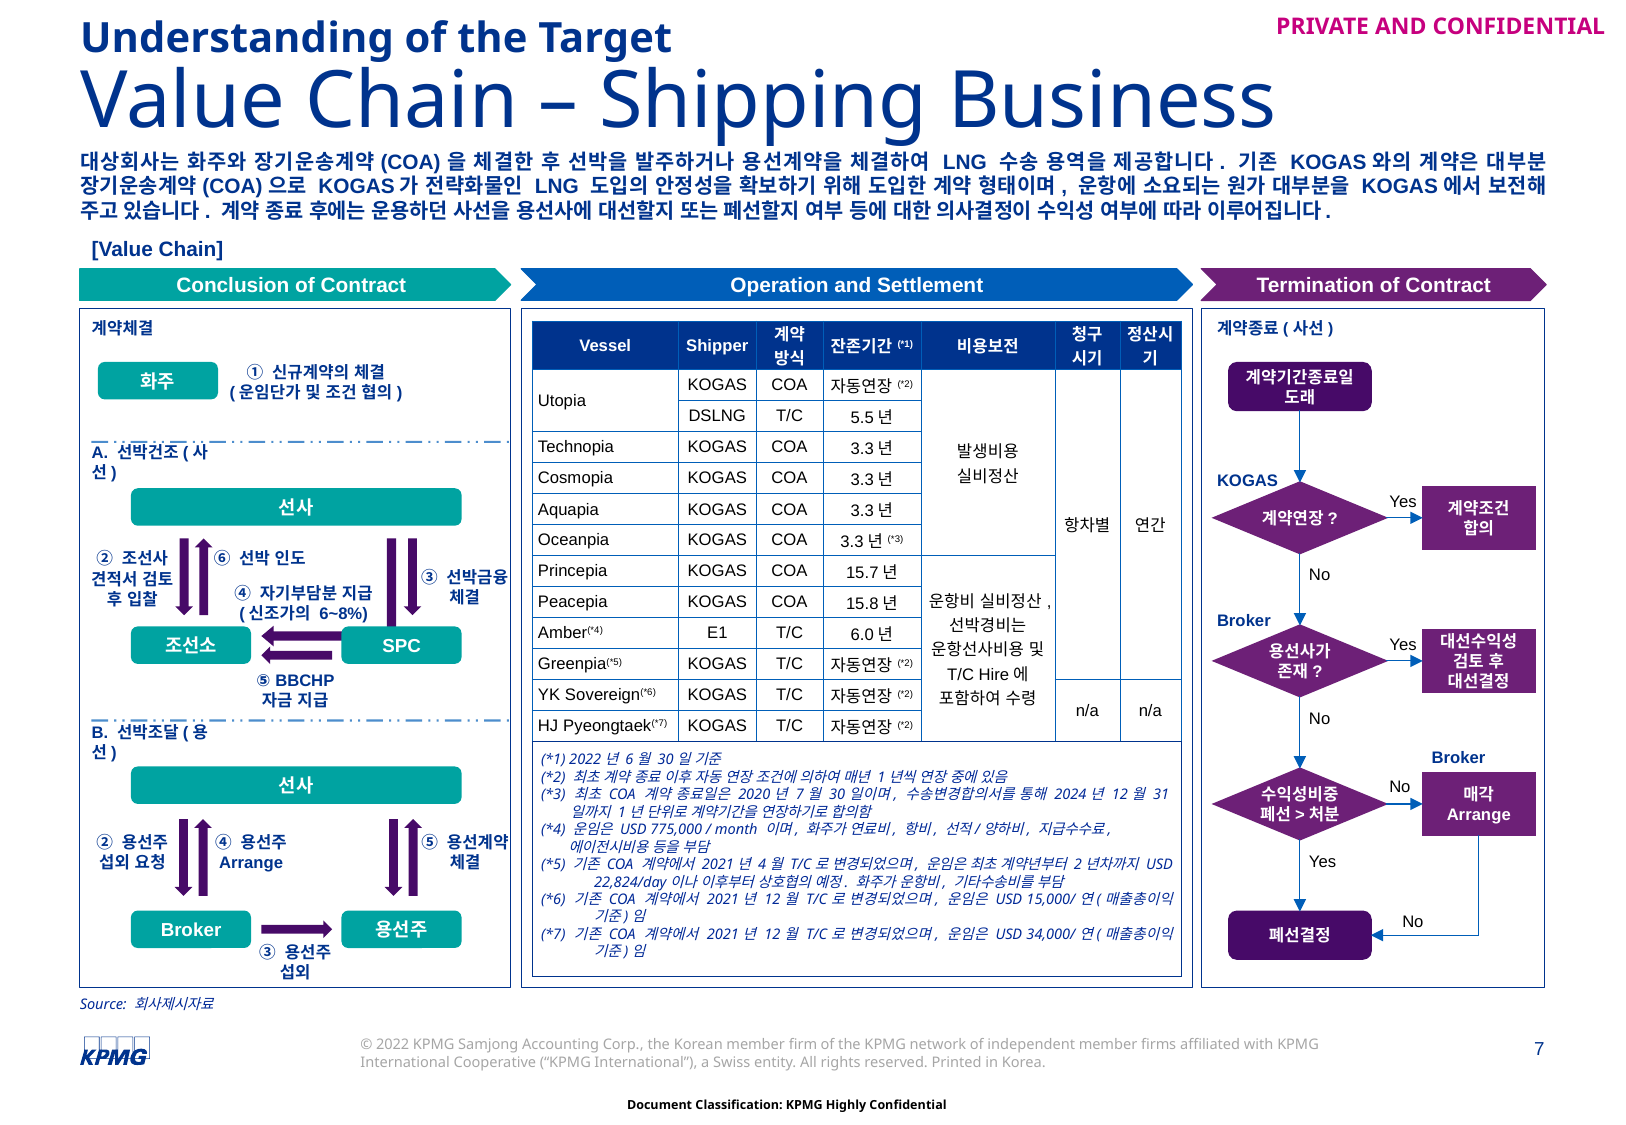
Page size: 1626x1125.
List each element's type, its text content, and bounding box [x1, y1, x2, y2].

text_box Broker [1422, 744, 1500, 769]
text_box 용선주 [341, 910, 462, 949]
table_cell COA [757, 587, 823, 617]
title Value Chain – Shipping Business [80, 74, 1544, 148]
text_box ⑤ BBCHP 자금 지급 [242, 666, 349, 714]
table_cell COA [757, 556, 823, 586]
table_cell T/C [757, 618, 823, 648]
text_box SPC [341, 626, 462, 664]
table_cell T/C [757, 649, 823, 679]
list Understanding of the Target [80, 33, 1490, 62]
table_header 정산시기 [1121, 322, 1181, 369]
text_box 계약조건 합의 [1422, 486, 1536, 550]
text_box ⑥ 선박 인도 [200, 534, 319, 582]
table_header 비용보전 [922, 322, 1055, 369]
text_box [401, 817, 424, 897]
table_cell 자동연장(*2) [824, 680, 921, 710]
text_box [1201, 308, 1545, 988]
text_box Yes [1301, 848, 1374, 873]
table_cell KOGAS [679, 370, 756, 400]
text_box No [1301, 705, 1377, 730]
table_cell n/a [1121, 680, 1181, 741]
text_box ② 조선사 견적서 검토 후 입찰 [75, 554, 190, 602]
text_box ④ 용선주 Arrange [194, 828, 308, 876]
text_box 조선소 [130, 626, 252, 664]
table_cell Utopia [533, 370, 678, 431]
table_cell 3.3년(*3) [824, 525, 921, 555]
text_box [172, 876, 195, 898]
table_cell KOGAS [679, 556, 756, 586]
table_cell KOGAS [679, 711, 756, 741]
table_cell 3.3년 [824, 494, 921, 524]
table_header Vessel [533, 322, 678, 369]
text_box ④ 자기부담분 지급 (신조가의 6~8%) [219, 579, 388, 627]
table_cell KOGAS [679, 432, 756, 462]
table_cell 자동연장(*2) [824, 370, 921, 400]
table_cell T/C [757, 680, 823, 710]
text_box [178, 818, 189, 828]
text_box 용선사가 존재? [1211, 624, 1388, 698]
text_box 계약종료(사선) [1208, 315, 1362, 340]
table_cell 3.3년 [824, 432, 921, 462]
text_box No [1380, 774, 1458, 798]
table_cell Aquapia [533, 494, 678, 524]
table_cell Amber(*4) [533, 618, 678, 648]
table_cell Princepia [533, 556, 678, 586]
table_cell COA [757, 494, 823, 524]
text_box 대상회사는 화주와 장기운송계약(COA)을 체결한 후 선박을 발주하거나 용선계약을 체결하여 LNG 수송 용역을 제공합니다. 기존 KOGAS와의 계약은 대부분 장기운송계약(COA)으로 KOGAS가 전략화물인 LNG 도입의 안정성을 확보하기 위해 도입한 계약 형태이며, 운항에 소요되는 원가 대부분을 KOGAS에서 보전해 주고 있습니다. 계약 종료 후에는 운용하던 사선을 용선사에 대선할지 또는 폐선할지 여부 등에 대한 의사결정이 수익성 여부에 따라 이루어집니다. [80, 148, 1547, 206]
table_cell COA [757, 525, 823, 555]
text_box 계약체결 [82, 315, 237, 340]
table_cell KOGAS [679, 525, 756, 555]
text_box 수익성비중 폐선>처분 [1211, 767, 1386, 841]
text_box [521, 308, 1193, 988]
table_cell T/C [757, 711, 823, 741]
text_box Source: 회사제시자료 [79, 995, 285, 1013]
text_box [1374, 831, 1475, 940]
text_box 선사 [130, 766, 462, 804]
table_cell Greenpia(*5) [533, 649, 678, 679]
table_header 청구 시기 [1056, 322, 1120, 369]
text_box ⑤ 용선계약 체결 [408, 828, 521, 876]
text_box B. 선박조달(용선) [82, 729, 237, 754]
table_cell 발생비용 실비정산 [922, 370, 1055, 555]
text_box A. 선박건조(사선) [82, 450, 237, 475]
text_box Yes [1380, 489, 1458, 513]
table_cell COA [757, 370, 823, 400]
text_box [192, 540, 210, 617]
table_cell DSLNG [679, 401, 756, 431]
text_box [260, 917, 334, 938]
table_cell 연간 [1121, 370, 1181, 679]
table_cell T/C [757, 401, 823, 431]
text_box [172, 602, 196, 617]
table_cell 15.8년 [824, 587, 921, 617]
text_box Broker [1208, 608, 1285, 632]
text_box [Value Chain] [82, 236, 461, 261]
text_box ① 신규계약의 체결 (운임단가 및 조건 협의) [218, 358, 414, 406]
text_box [197, 876, 209, 897]
table_cell KOGAS [679, 587, 756, 617]
text_box 매각 Arrange [1422, 772, 1536, 836]
text_box No [1301, 562, 1377, 586]
table_cell COA [757, 432, 823, 462]
text_box 계약기간종료일 도래 [1228, 361, 1372, 412]
text_box [401, 537, 424, 617]
table_header 계약 방식 [757, 322, 823, 369]
table_cell KOGAS [679, 649, 756, 679]
table_cell 자동연장(*2) [824, 711, 921, 741]
table_cell 항차별 [1056, 370, 1120, 679]
table_cell 6.0년 [824, 618, 921, 648]
table_cell E1 [679, 618, 756, 648]
table_cell 15.7년 [824, 556, 921, 586]
table_cell 3.3년 [824, 463, 921, 493]
text_box ③ 용선주 섭외 [242, 938, 349, 986]
table_cell KOGAS [679, 494, 756, 524]
text_box 폐선결정 [1228, 910, 1372, 960]
table_cell Technopia [533, 432, 678, 462]
text_box [191, 817, 214, 829]
table_cell YK Sovereign(*6) [533, 680, 678, 710]
text_box [259, 627, 342, 649]
table_cell 운항비 실비정산, 선박경비는 운항선사비용 및 T/C Hire에 포함하여 수령 [922, 556, 1055, 741]
text_box KOGAS [1208, 467, 1296, 492]
text_box [259, 643, 334, 666]
table_cell Peacepia [533, 587, 678, 617]
text_box 대선수익성 검토 후 대선결정 [1422, 629, 1536, 693]
text_box Broker [130, 910, 252, 949]
table_cell COA [757, 463, 823, 493]
text_box ③ 선박금융 체결 [418, 562, 521, 611]
table_cell n/a [1056, 680, 1120, 741]
table_cell KOGAS [679, 680, 756, 710]
text_box 화주 [97, 361, 218, 400]
text_box Yes [1380, 631, 1458, 656]
table_cell 5.5년 [824, 401, 921, 431]
table_header 잔존기간(*1) [824, 322, 921, 369]
text_box 선사 [130, 488, 462, 526]
text_box [382, 818, 405, 898]
text_box Termination of Contract [1201, 268, 1547, 301]
text_box Operation and Settlement [521, 268, 1193, 301]
text_box [79, 308, 511, 988]
text_box (*1) 2022년 6월 30일 기준 (*2) 최초 계약 종료 이후 자동 연장 조건에 의하여 매년 1년씩 연장 중에 있음 (*3) 최초 COA 계약 종료일은 2020년 7월 30일이며, 수송변경합의서를 통해 2024년 12월 31일까지 1년 단위로 계약기간을 연장하기로 합의함 (*4) 운임은 USD 775,000 / month 이며, 화주가 연료비, 항비, 선적/양하비, 지급수수료, 에이전시비용 등을 부담 (*5) 기존 COA 계약에서 2021년 4월 T/C로 변경되었으며, 운임은 최초 계약년부터 2년차까지 USD 22,824/day이나 이후부터 상호협의 예정. 화주가 운항비, 기타수송비를 부담 (*6) 기존 COA 계약에서 2021년 12월 T/C로 변경되었으며, 운임은 USD 15,000/연(매출총이익 기준)임 (*7) 기존 COA 계약에서 2021년 12월 T/C로 변경되었으며, 운임은 USD 34,000/연(매출총이익 기준)임 [532, 741, 1182, 977]
text_box [385, 537, 398, 626]
text_box ② 용선주 섭외 요청 [75, 828, 190, 876]
table_cell HJ Pyeongtaek(*7) [533, 711, 678, 741]
text_box Conclusion of Contract [79, 268, 511, 301]
text_box [178, 537, 190, 554]
table_header Shipper [679, 322, 756, 369]
table_cell Cosmopia [533, 463, 678, 493]
text_box 계약연장? [1211, 481, 1388, 554]
table_cell Oceanpia [533, 525, 678, 555]
table_cell 자동연장(*2) [824, 649, 921, 679]
table_cell KOGAS [679, 463, 756, 493]
